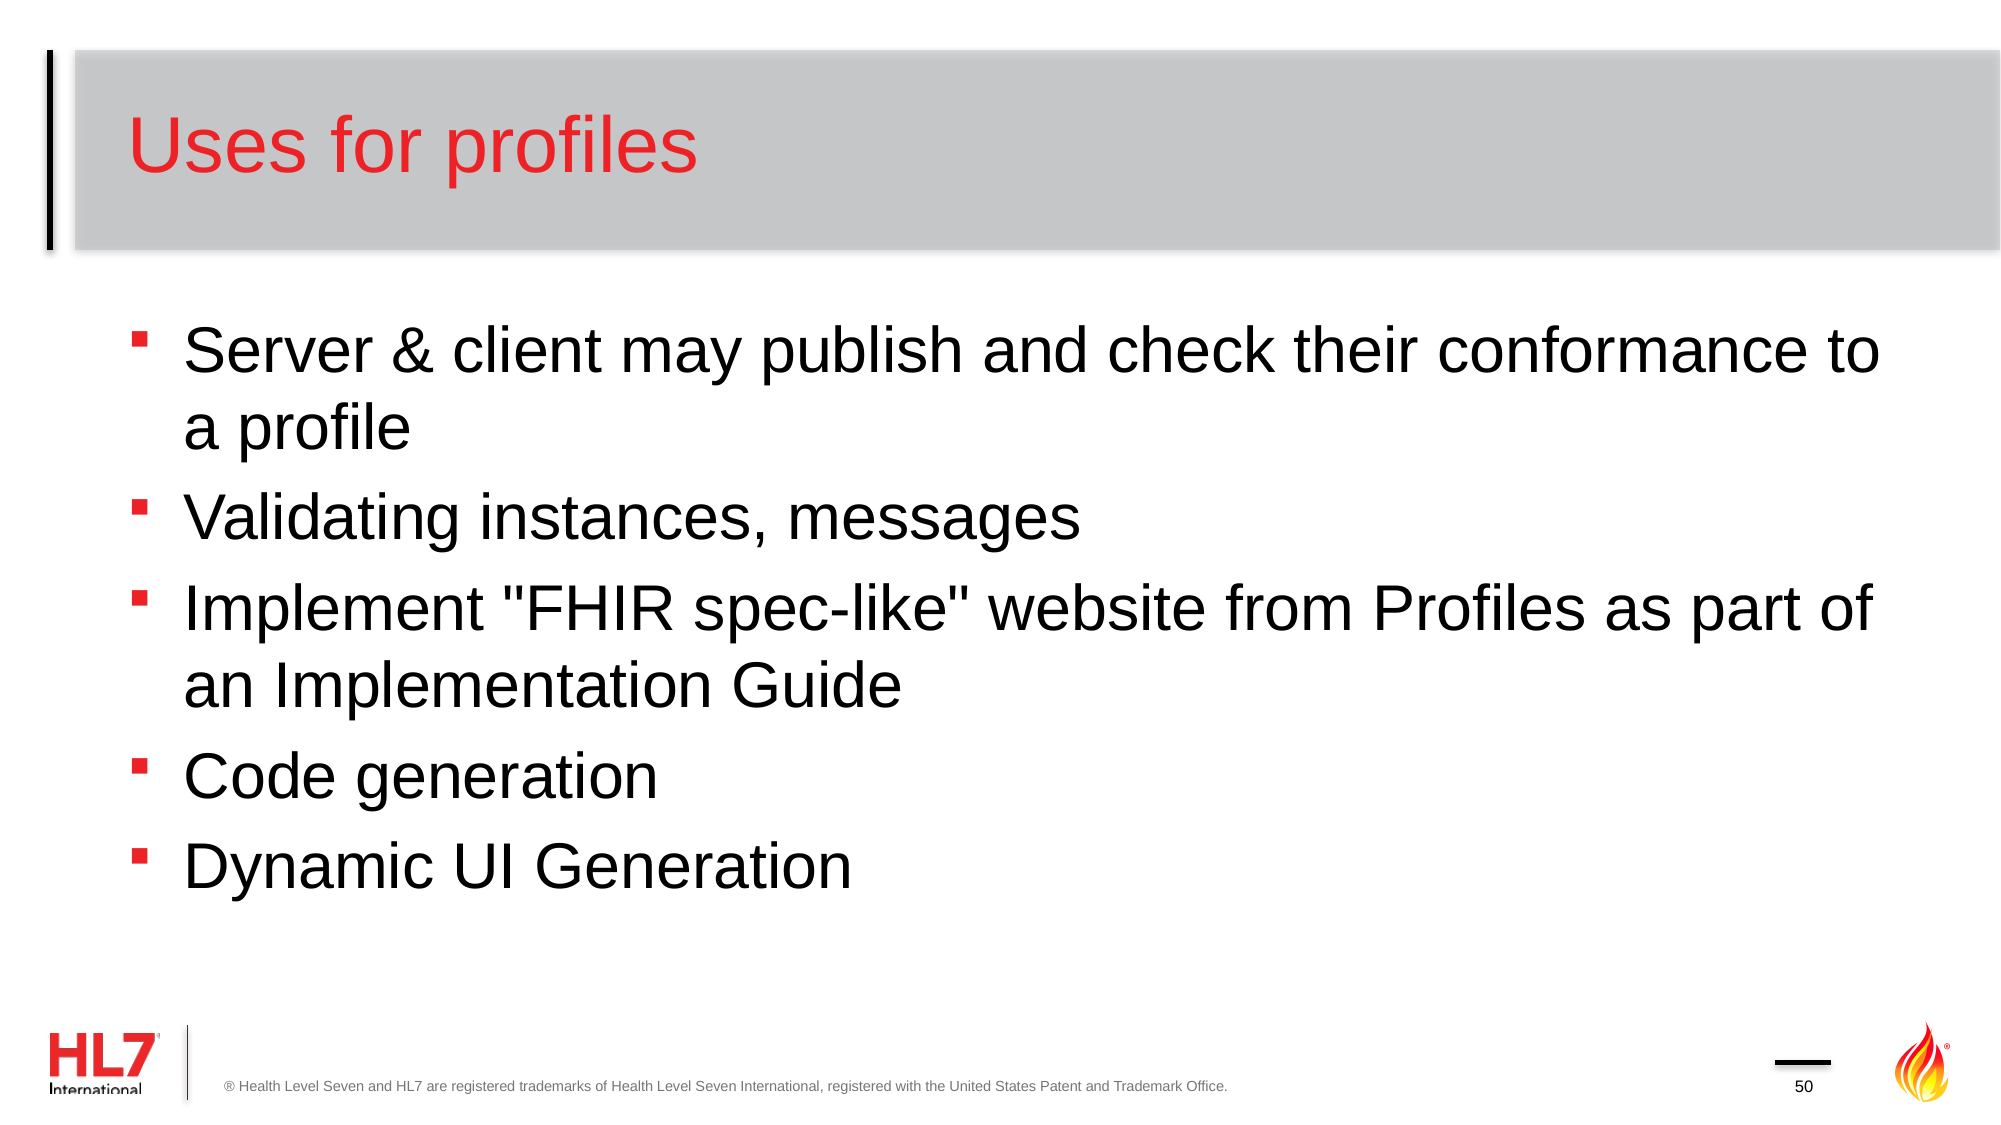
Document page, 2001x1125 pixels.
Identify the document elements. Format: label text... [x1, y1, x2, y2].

slide_number 50 [1762, 1062, 1847, 1104]
picture [1895, 1021, 1950, 1102]
footer ® Health Level Seven and HL7 are registered trademarks of Health Level Seven International, registered with the United States Patent and Trademark Office. [209, 1062, 1275, 1102]
list Server & client may publish and check their conformance to a profile Validating instances, messages Implement "FHIR spec-like" website from Profiles as part of an Implementation Guide Code generation Dynamic UI Generation [112, 299, 1947, 926]
title Uses for profiles [112, 49, 1897, 251]
